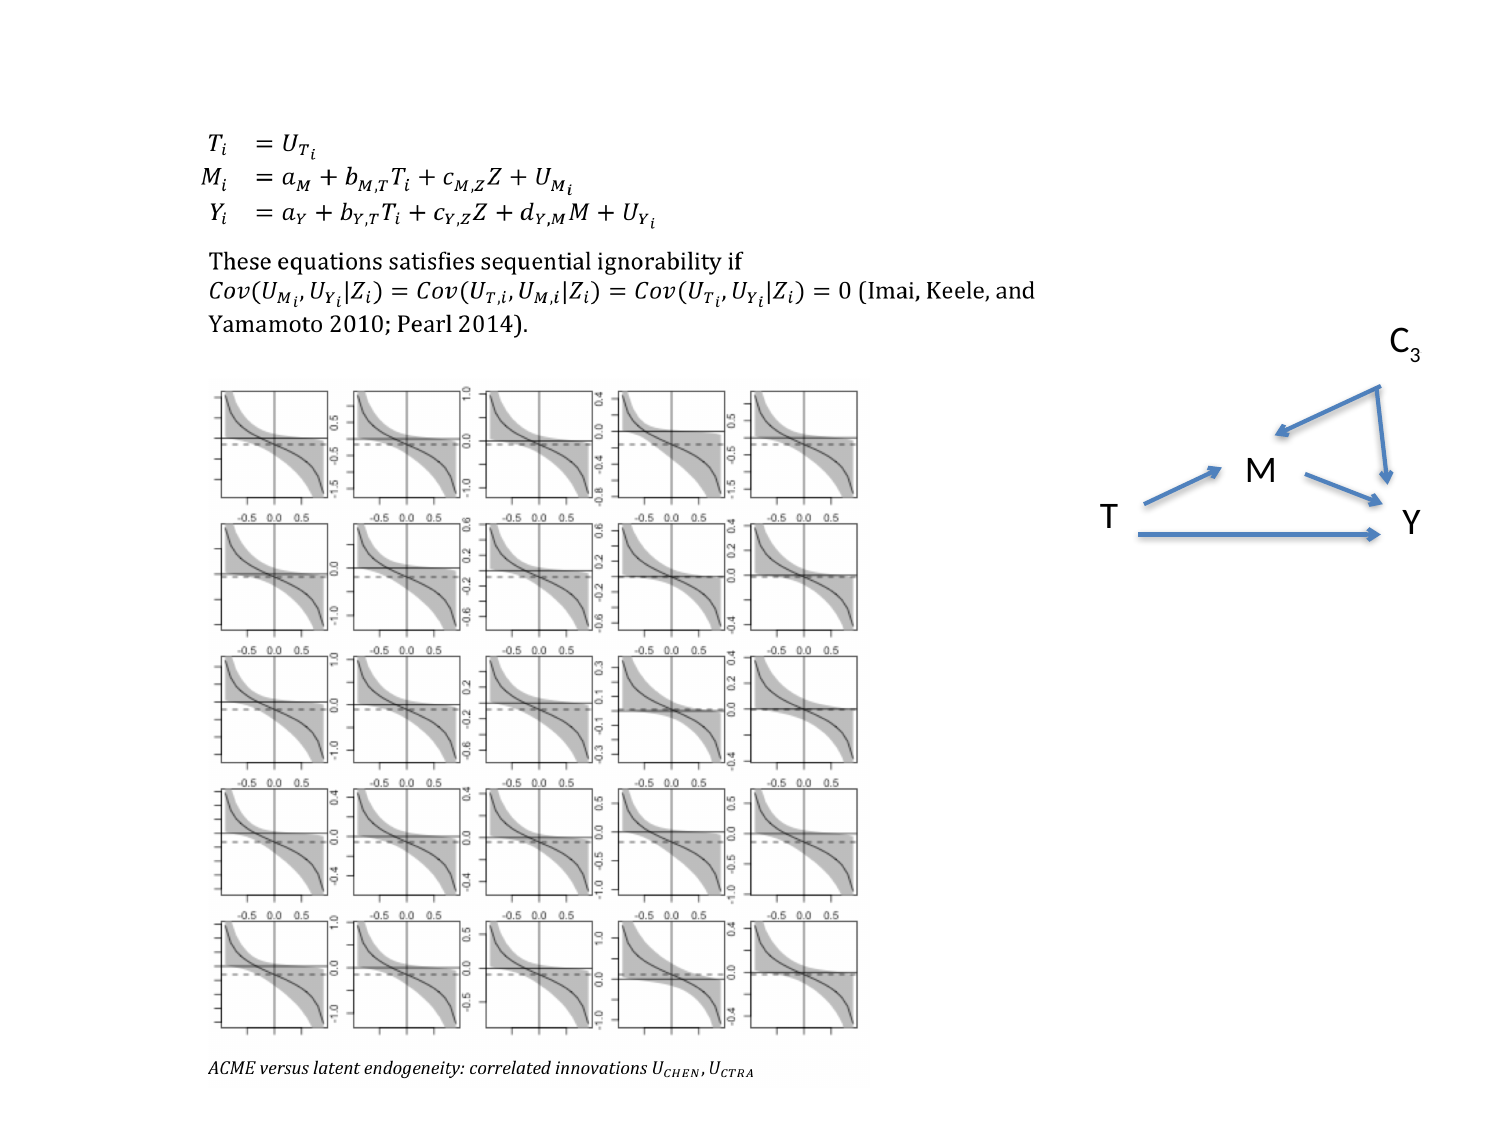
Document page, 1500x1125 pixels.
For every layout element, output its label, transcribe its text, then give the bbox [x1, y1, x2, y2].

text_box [1376, 388, 1388, 485]
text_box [208, 378, 870, 1088]
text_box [1304, 473, 1384, 505]
text_box Y [1387, 489, 1439, 550]
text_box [1274, 385, 1382, 436]
text_box M [1230, 437, 1296, 497]
text_box C311 [1374, 308, 1453, 374]
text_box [208, 246, 1074, 360]
text_box T [1085, 483, 1151, 544]
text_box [0, 110, 877, 247]
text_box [1143, 467, 1223, 505]
